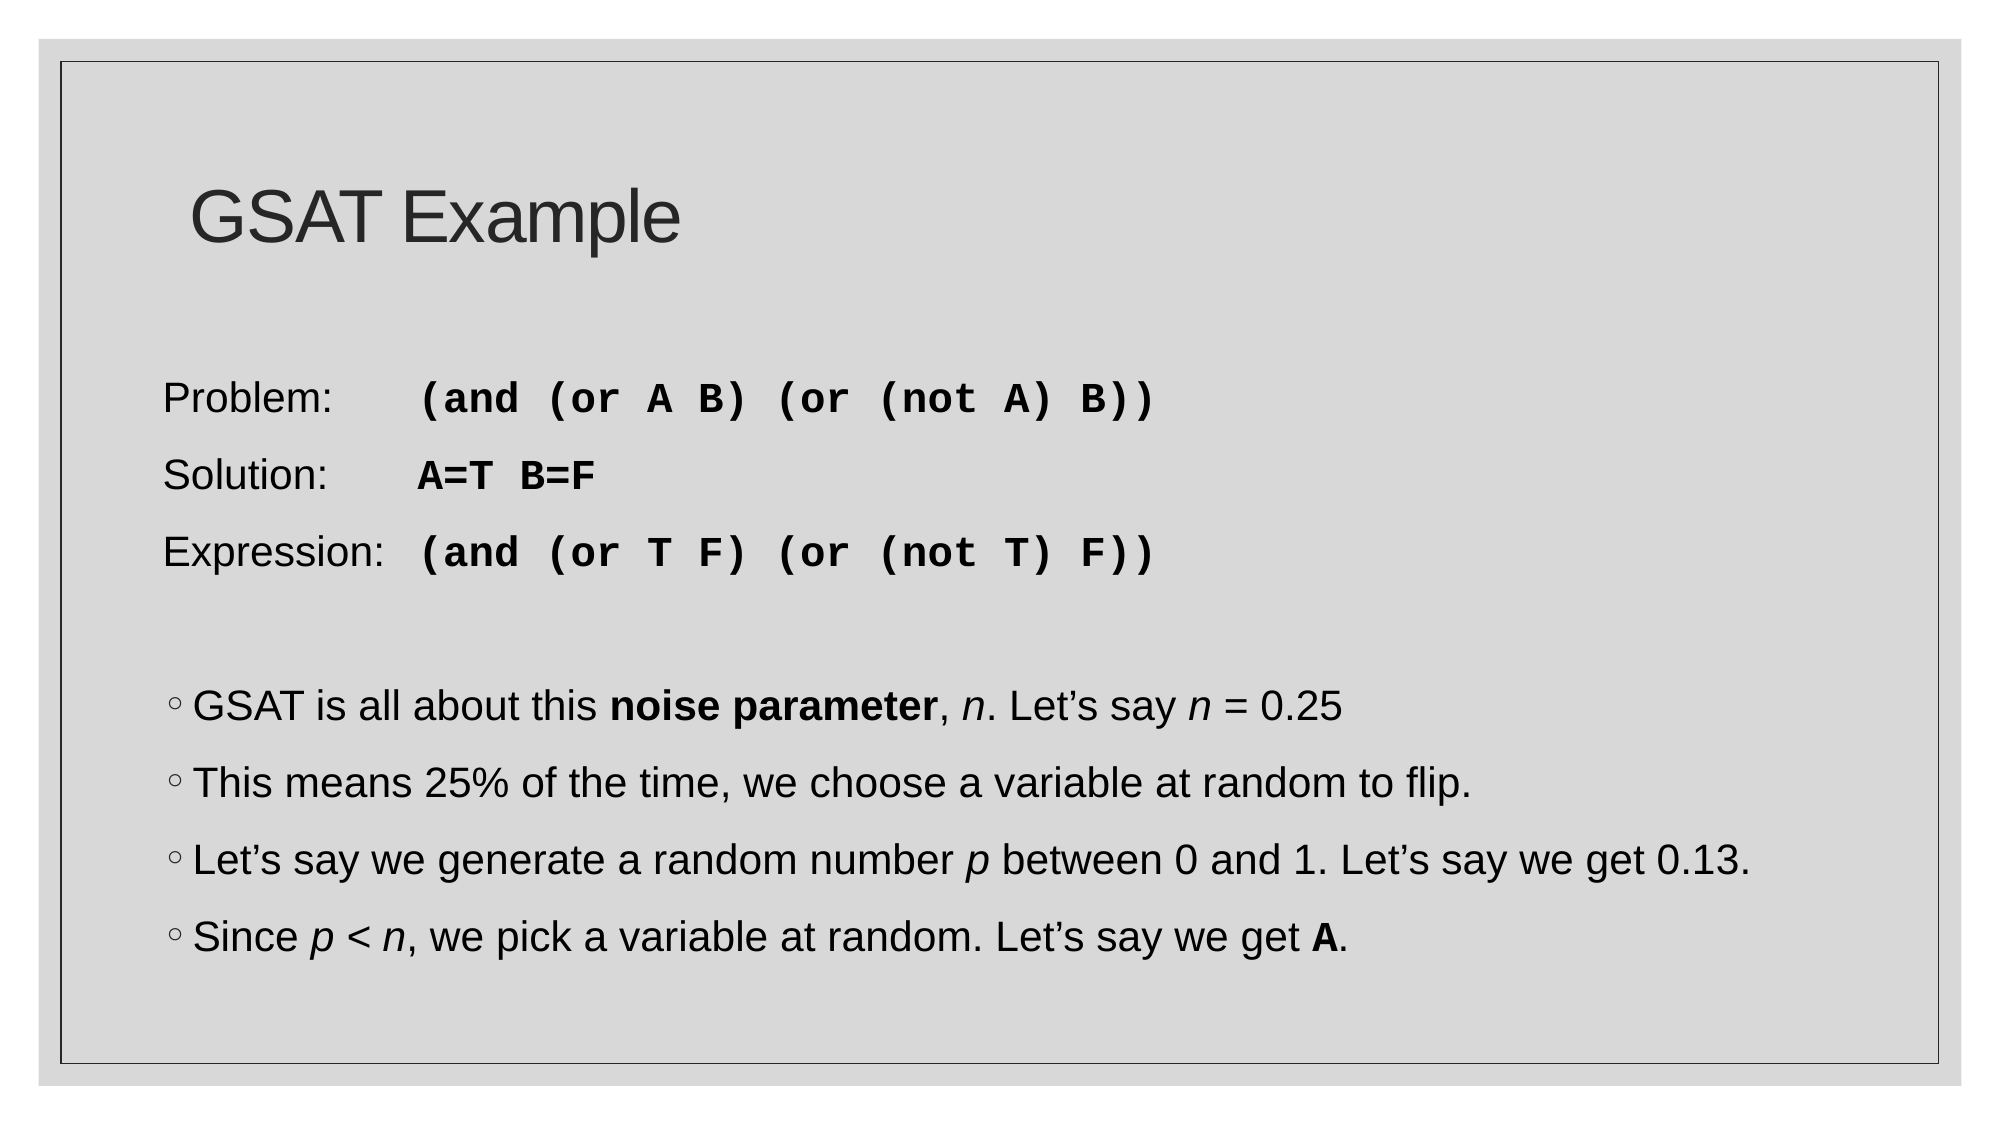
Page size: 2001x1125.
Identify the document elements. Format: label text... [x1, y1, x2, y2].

title GSAT Example [174, 105, 1868, 331]
list Problem: (and (or A B) (or (not A) B)) Solution: A=T B=F Expression: (and (or T F) (or (not T) F)) GSAT is all about this noise parameter, n. Let’s say n = 0.25 This means 25% of the time, we choose a variable at random to flip. Let’s say we generate a random number p between 0 and 1. Let’s say we get 0.13. Since p < n, we pick a variable at random. Let’s say we get A. [147, 352, 1775, 984]
